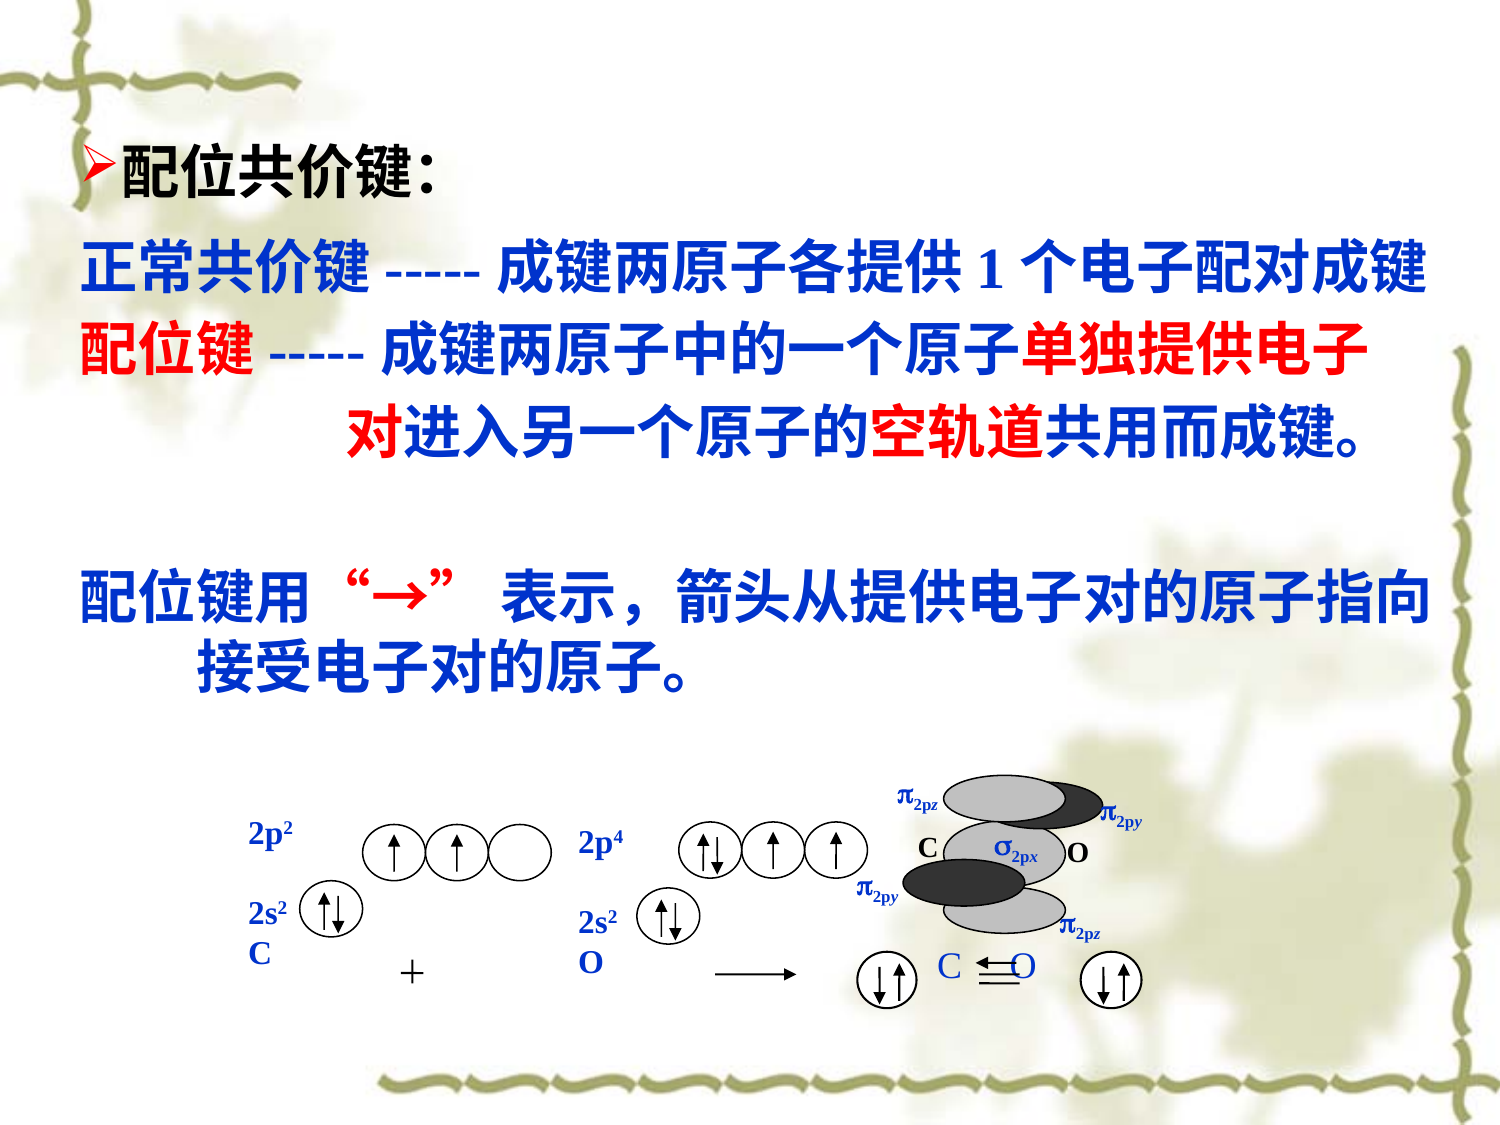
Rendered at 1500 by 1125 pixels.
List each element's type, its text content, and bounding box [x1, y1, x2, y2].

slide_number [1074, 987, 1451, 1066]
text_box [233, 766, 1167, 1009]
text_box 配位共价键： 正常共价键-----成键两原子各提供1个电子配对成键 配位键-----成键两原子中的一个原子单独提供电子 对进入另一个原子的空轨道共用而成键。 配位键用“→” 表示，箭头从提供电子对的原子指向接受电子对的原子。 [65, 113, 1456, 708]
picture [0, 0, 1500, 1125]
